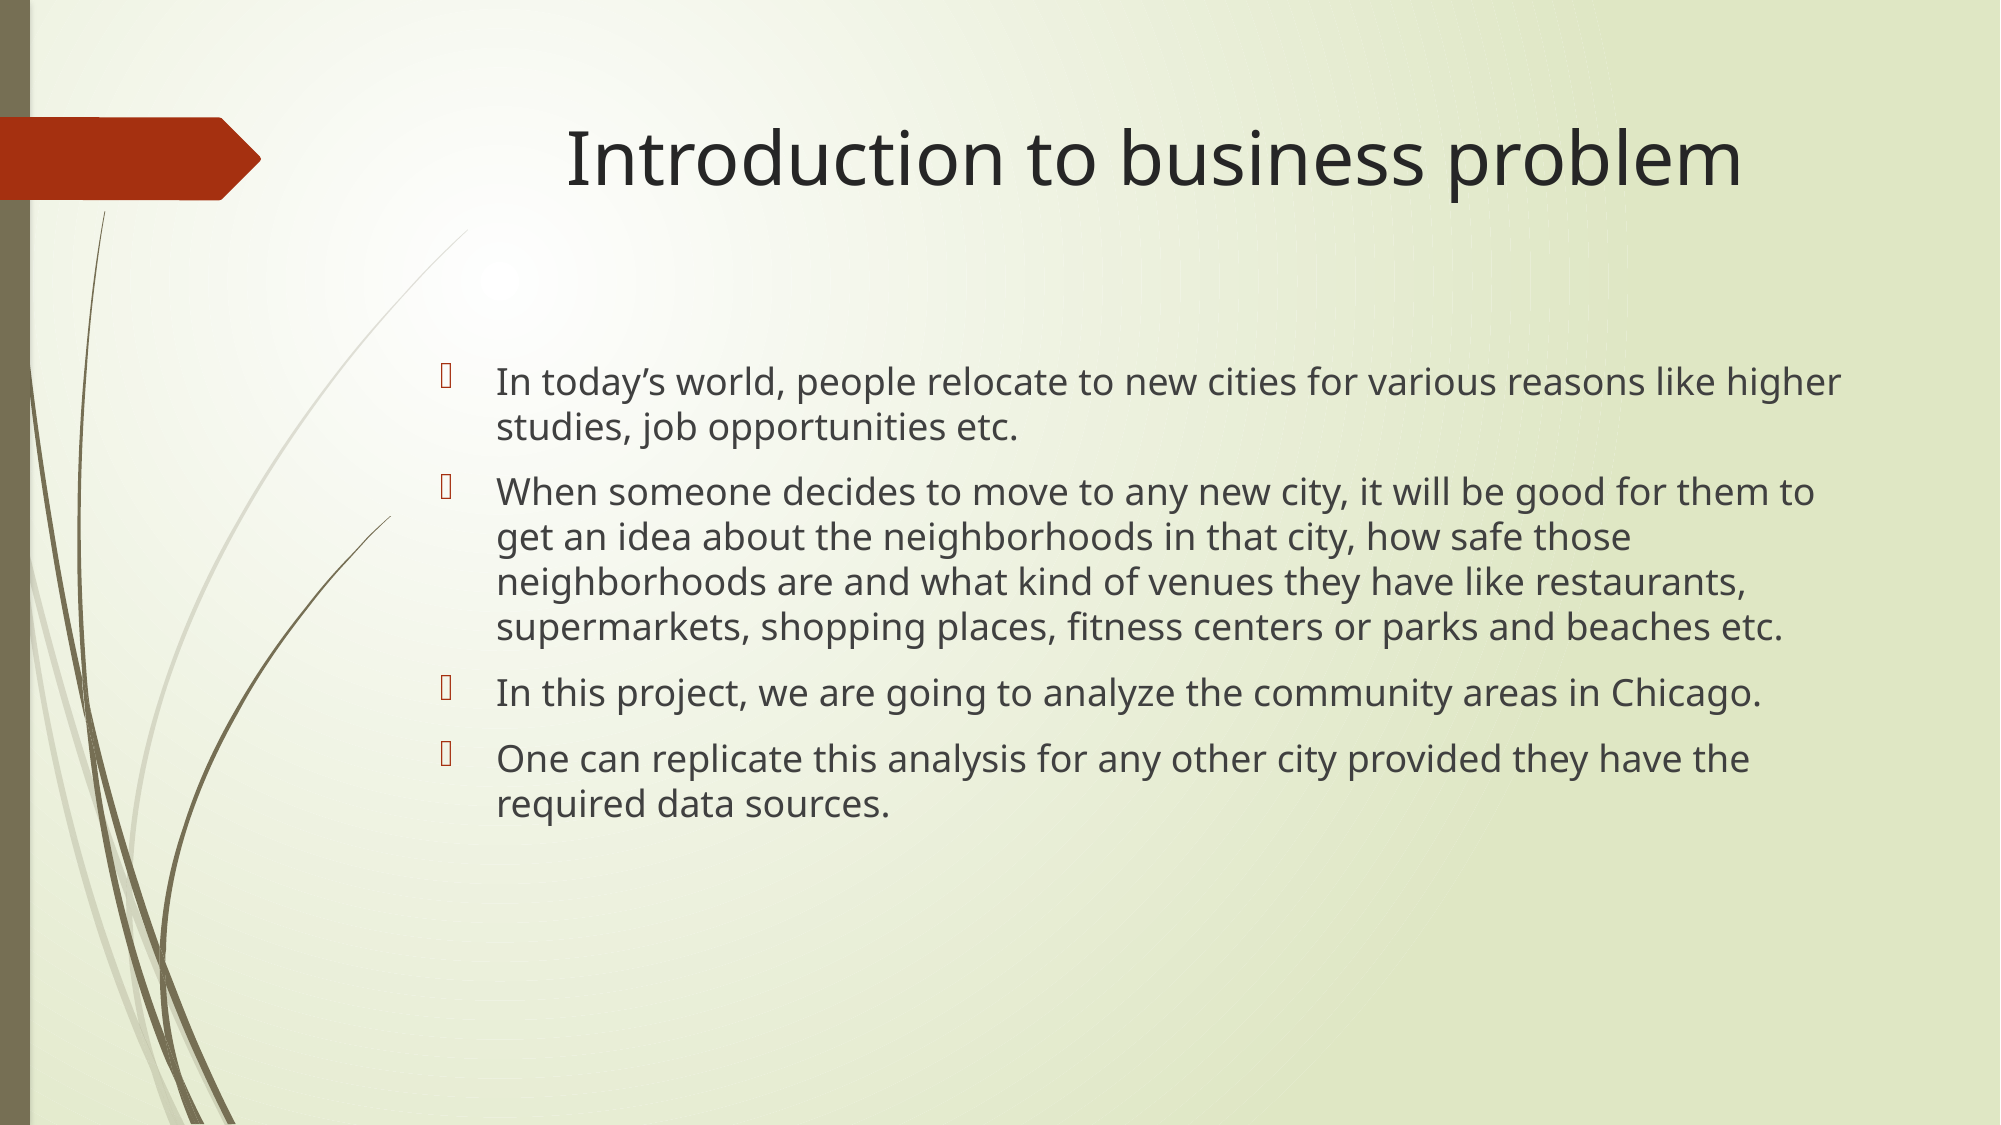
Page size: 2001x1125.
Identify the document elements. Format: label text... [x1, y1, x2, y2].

list In today’s world, people relocate to new cities for various reasons like higher studies, job opportunities etc. When someone decides to move to any new city, it will be good for them to get an idea about the neighborhoods in that city, how safe those neighborhoods are and what kind of venues they have like restaurants, supermarkets, shopping places, fitness centers or parks and beaches etc. In this project, we are going to analyze the community areas in Chicago. One can replicate this analysis for any other city provided they have the required data sources. [424, 350, 1888, 970]
title Introduction to business problem [425, 102, 1888, 313]
